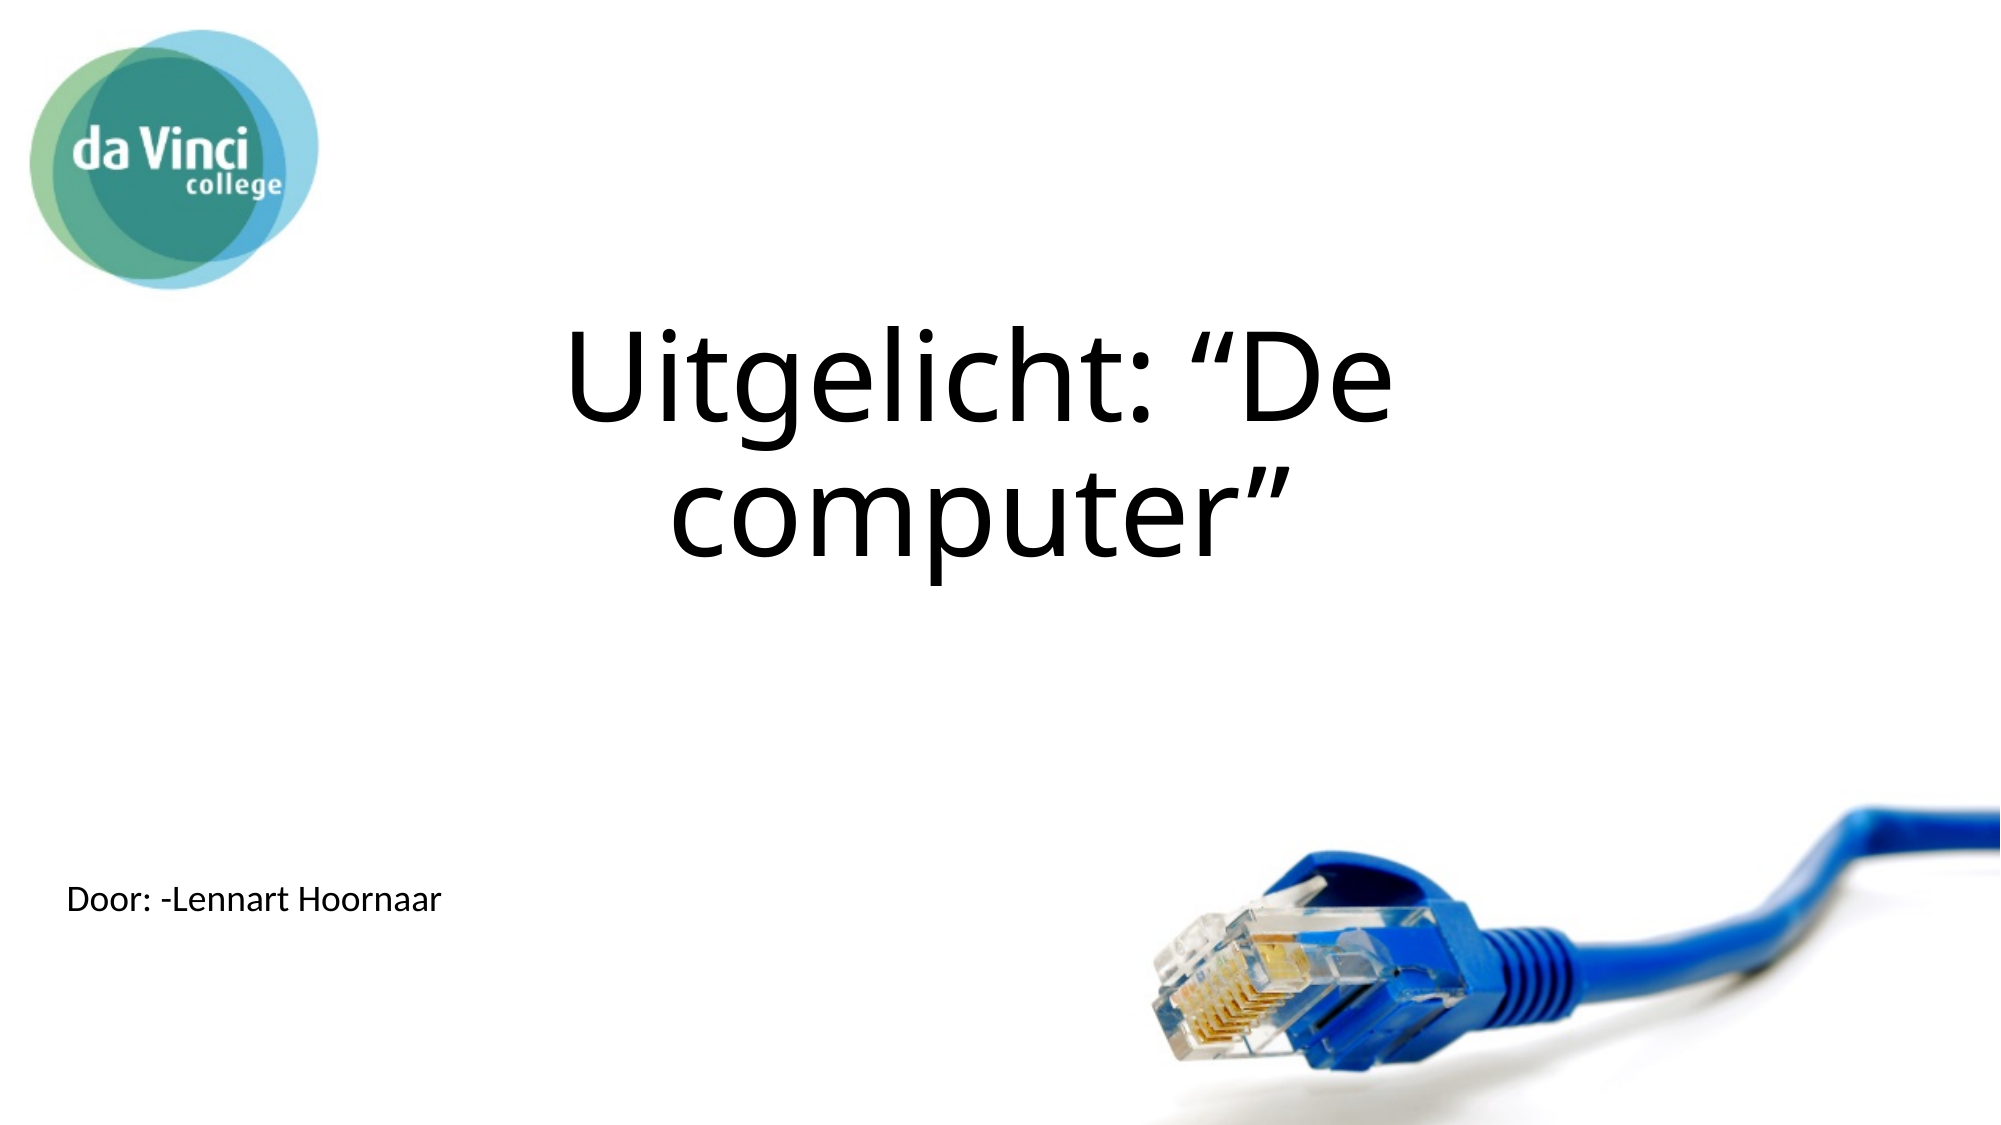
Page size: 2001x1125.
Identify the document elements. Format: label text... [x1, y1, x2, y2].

picture [25, 22, 322, 302]
title Uitgelicht: “De computer” [229, 416, 1730, 591]
text_box Door: -Lennart Hoornaar [51, 866, 469, 927]
picture [957, 716, 2000, 1125]
